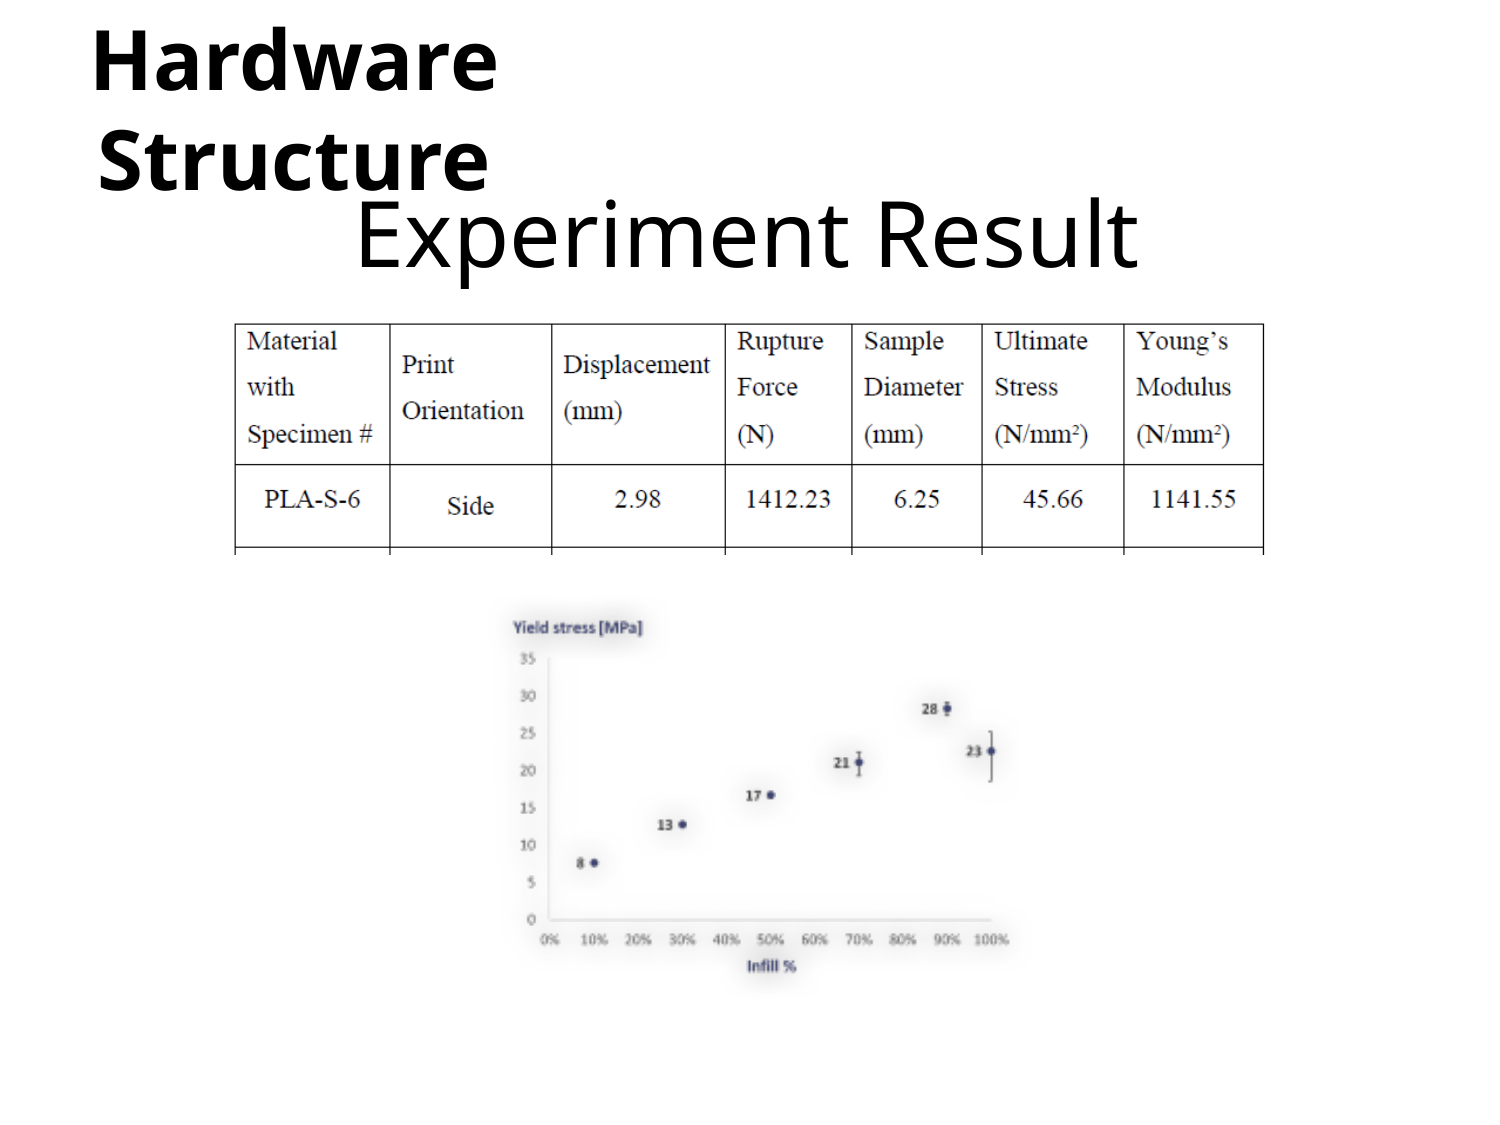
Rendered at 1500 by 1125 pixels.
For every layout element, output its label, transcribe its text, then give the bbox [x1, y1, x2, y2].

picture [503, 611, 1020, 988]
text_box Hardware Structure [0, 0, 590, 215]
title Experiment Result [338, 129, 1500, 347]
picture [230, 313, 1270, 555]
